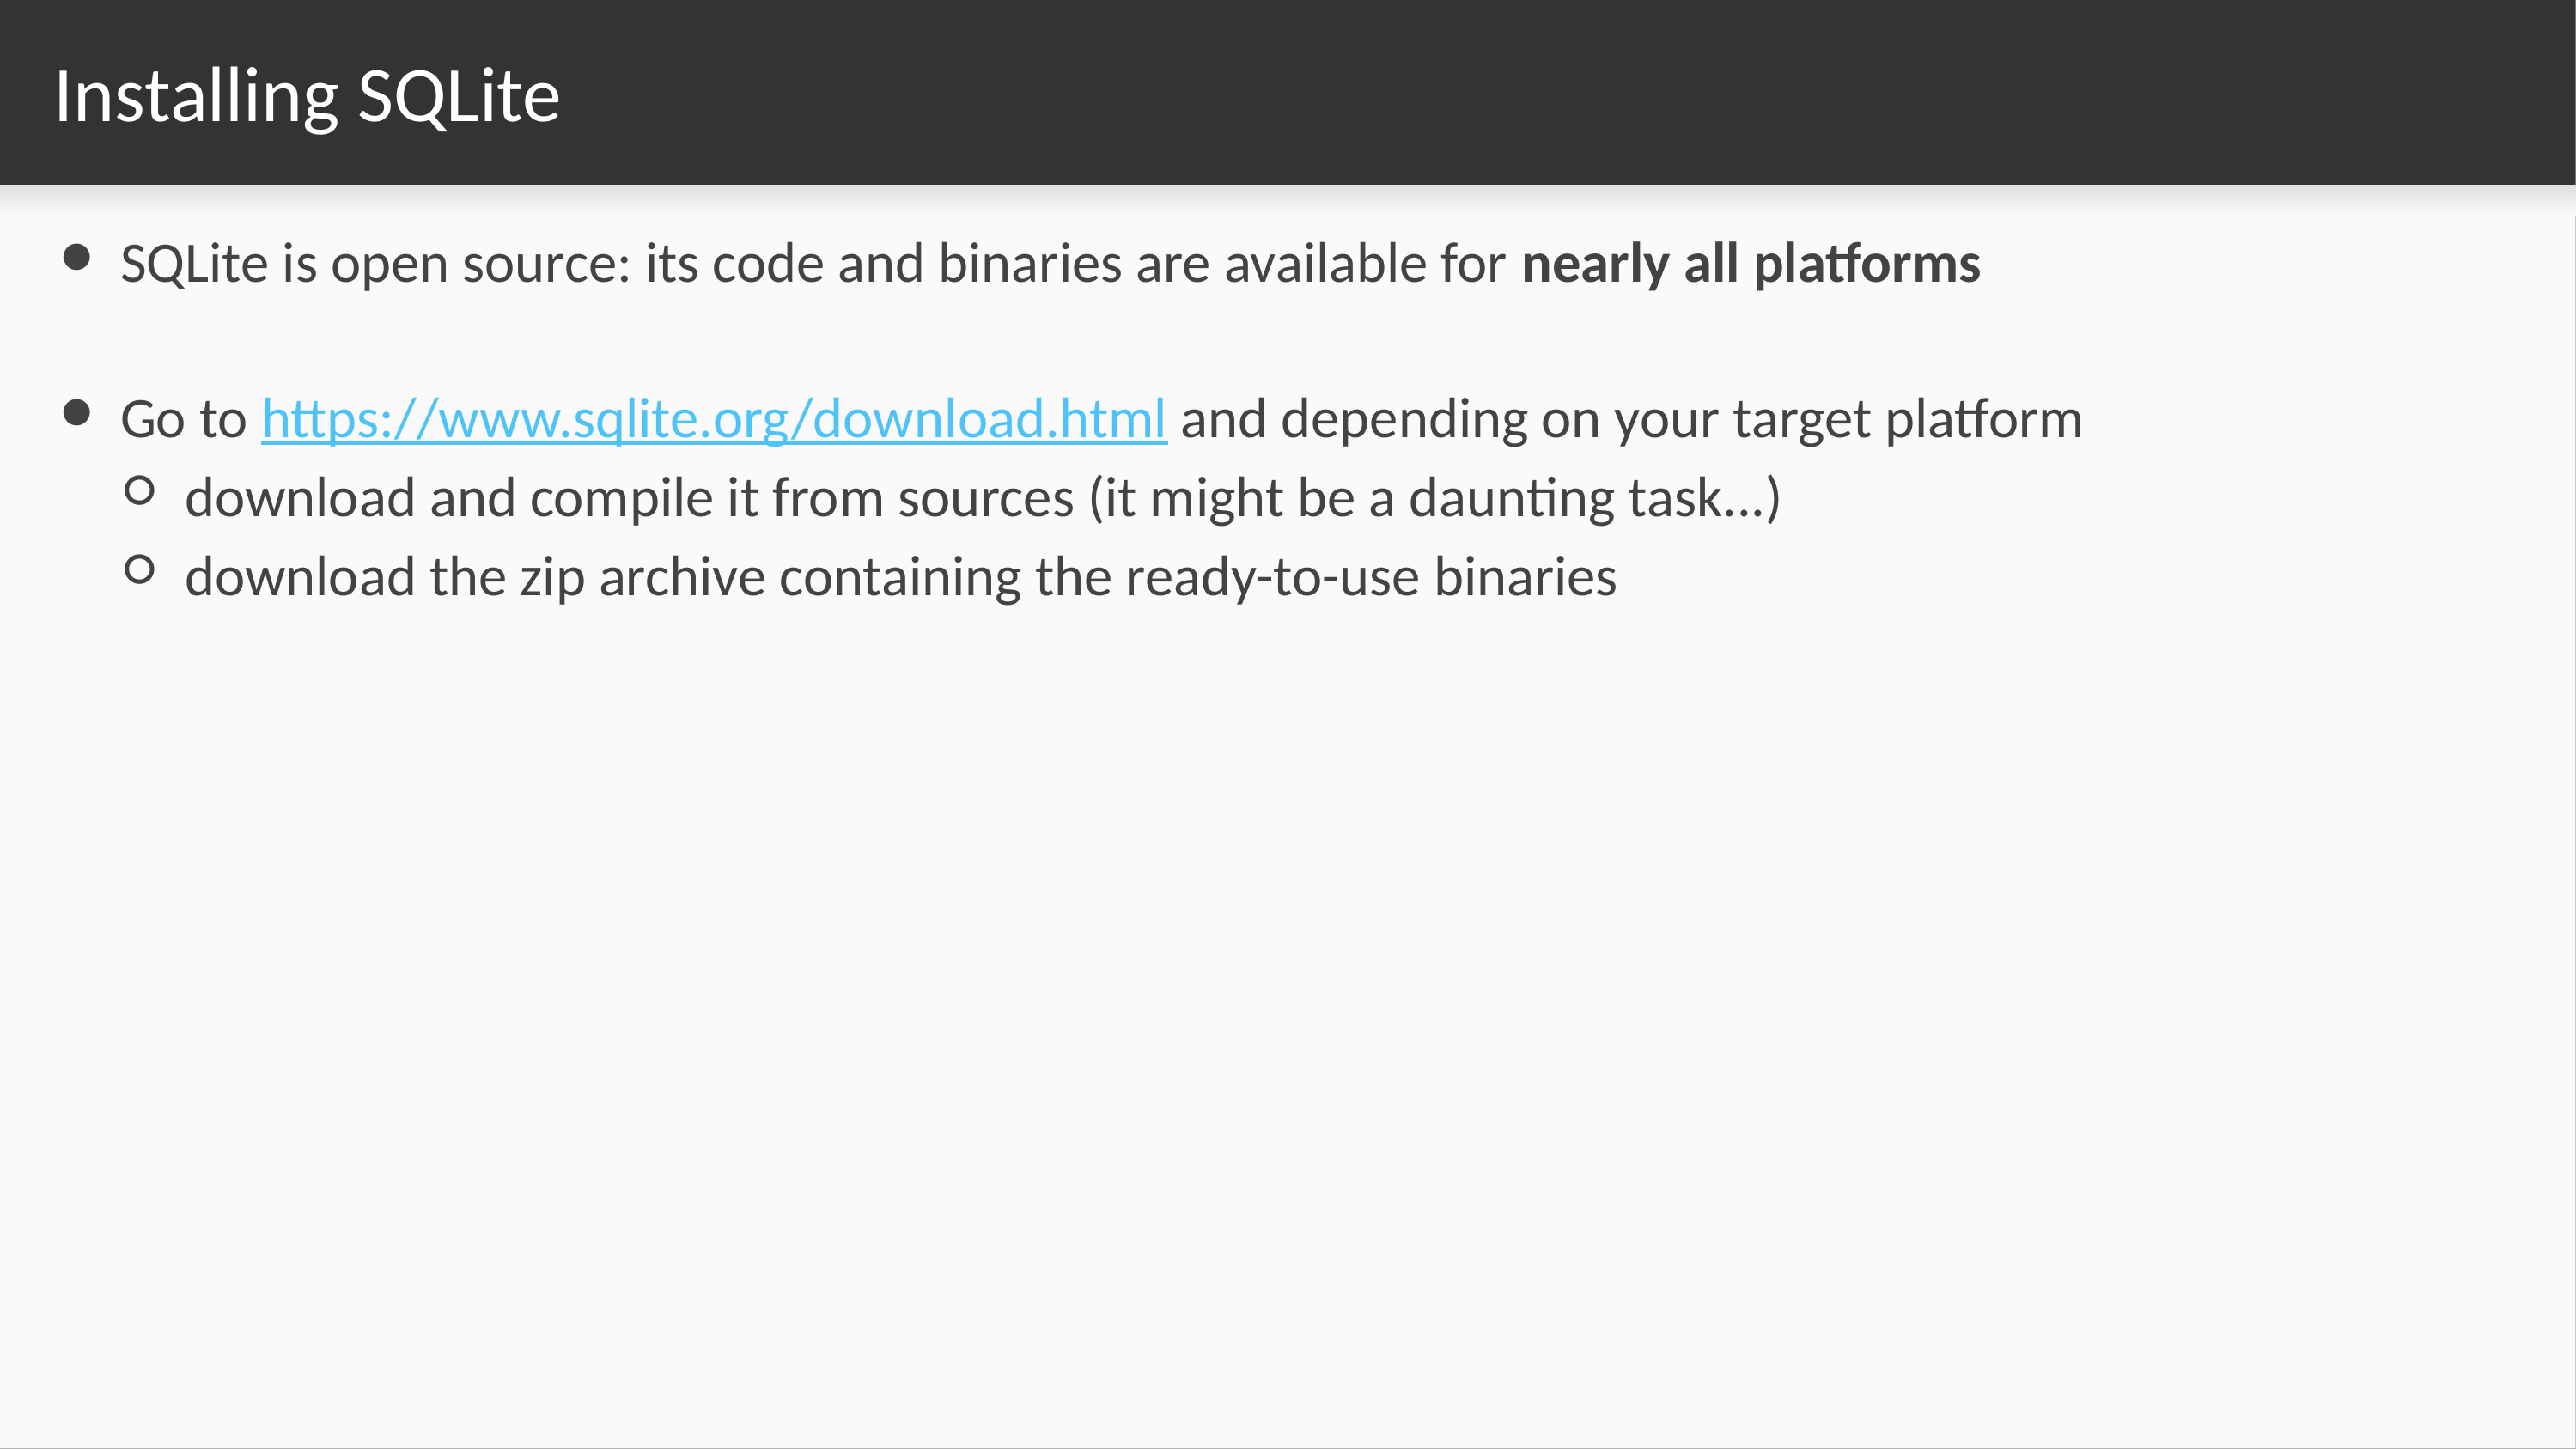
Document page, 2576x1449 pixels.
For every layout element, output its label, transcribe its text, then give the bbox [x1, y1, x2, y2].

title Installing SQLite [27, 4, 2514, 175]
text_box SQLite is open source: its code and binaries are available for nearly all platforms Go to https://www.sqlite.org/download.html and depending on your target platform download and compile it from sources (it might be a daunting task...) download the zip archive containing the ready-to-use binaries [43, 201, 2363, 1025]
